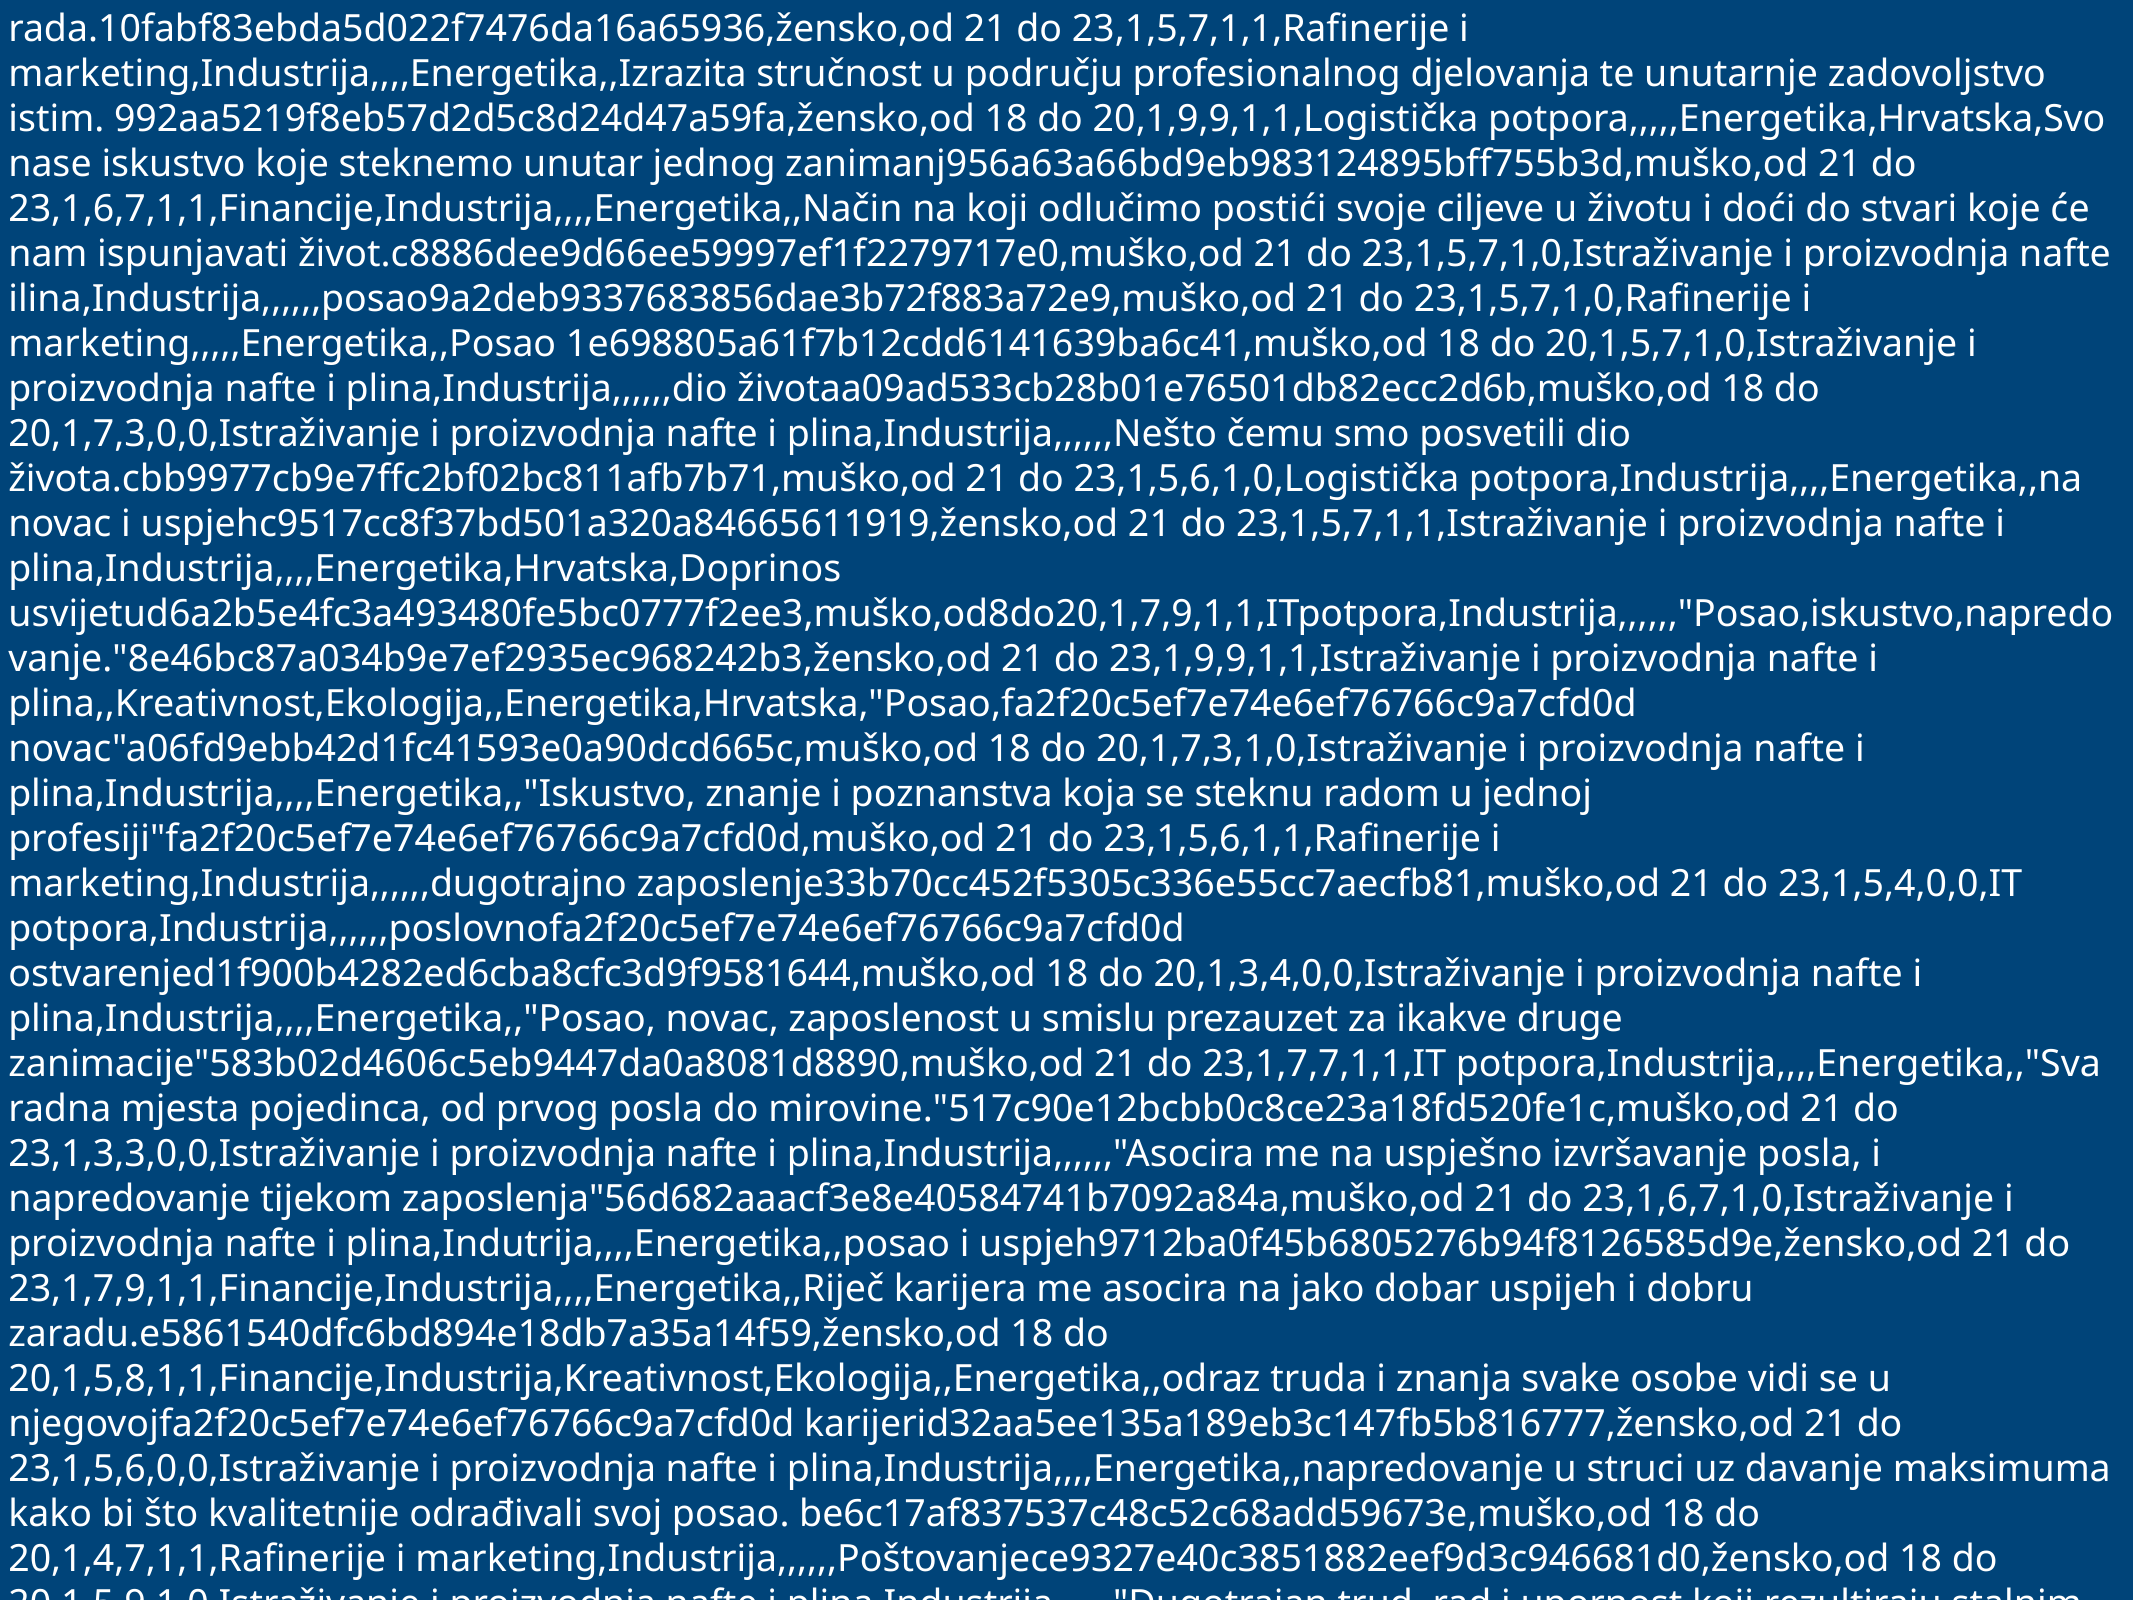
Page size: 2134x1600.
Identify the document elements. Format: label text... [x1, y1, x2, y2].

text_box rada.10fabf83ebda5d022f7476da16a65936,žensko,od 21 do 23,1,5,7,1,1,Rafinerije i marketing,Industrija,,,,Energetika,,Izrazita stručnost u području profesionalnog djelovanja te unutarnje zadovoljstvo istim. 992aa5219f8eb57d2d5c8d24d47a59fa,žensko,od 18 do 20,1,9,9,1,1,Logistička potpora,,,,,Energetika,Hrvatska,Svo nase iskustvo koje steknemo unutar jednog zanimanj956a63a66bd9eb983124895bff755b3d,muško,od 21 do 23,1,6,7,1,1,Financije,Industrija,,,,Energetika,,Način na koji odlučimo postići svoje ciljeve u životu i doći do stvari koje će nam ispunjavati život.c8886dee9d66ee59997ef1f2279717e0,muško,od 21 do 23,1,5,7,1,0,Istraživanje i proizvodnja nafte ilina,Industrija,,,,,,posao9a2deb9337683856dae3b72f883a72e9,muško,od 21 do 23,1,5,7,1,0,Rafinerije i marketing,,,,,Energetika,,Posao 1e698805a61f7b12cdd6141639ba6c41,muško,od 18 do 20,1,5,7,1,0,Istraživanje i proizvodnja nafte i plina,Industrija,,,,,,dio životaa09ad533cb28b01e76501db82ecc2d6b,muško,od 18 do 20,1,7,3,0,0,Istraživanje i proizvodnja nafte i plina,Industrija,,,,,,Nešto čemu smo posvetili dio života.cbb9977cb9e7ffc2bf02bc811afb7b71,muško,od 21 do 23,1,5,6,1,0,Logistička potpora,Industrija,,,,Energetika,,na novac i uspjehc9517cc8f37bd501a320a84665611919,žensko,od 21 do 23,1,5,7,1,1,Istraživanje i proizvodnja nafte i plina,Industrija,,,,Energetika,Hrvatska,Doprinos usvijetud6a2b5e4fc3a493480fe5bc0777f2ee3,muško,od8do20,1,7,9,1,1,ITpotpora,Industrija,,,,,,"Posao,iskustvo,napredovanje."8e46bc87a034b9e7ef2935ec968242b3,žensko,od 21 do 23,1,9,9,1,1,Istraživanje i proizvodnja nafte i plina,,Kreativnost,Ekologija,,Energetika,Hrvatska,"Posao,fa2f20c5ef7e74e6ef76766c9a7cfd0d novac"a06fd9ebb42d1fc41593e0a90dcd665c,muško,od 18 do 20,1,7,3,1,0,Istraživanje i proizvodnja nafte i plina,Industrija,,,,Energetika,,"Iskustvo, znanje i poznanstva koja se steknu radom u jednoj profesiji"fa2f20c5ef7e74e6ef76766c9a7cfd0d,muško,od 21 do 23,1,5,6,1,1,Rafinerije i marketing,Industrija,,,,,,dugotrajno zaposlenje33b70cc452f5305c336e55cc7aecfb81,muško,od 21 do 23,1,5,4,0,0,IT potpora,Industrija,,,,,,poslovnofa2f20c5ef7e74e6ef76766c9a7cfd0d ostvarenjed1f900b4282ed6cba8cfc3d9f9581644,muško,od 18 do 20,1,3,4,0,0,Istraživanje i proizvodnja nafte i plina,Industrija,,,,Energetika,,"Posao, novac, zaposlenost u smislu prezauzet za ikakve druge zanimacije"583b02d4606c5eb9447da0a8081d8890,muško,od 21 do 23,1,7,7,1,1,IT potpora,Industrija,,,,Energetika,,"Sva radna mjesta pojedinca, od prvog posla do mirovine."517c90e12bcbb0c8ce23a18fd520fe1c,muško,od 21 do 23,1,3,3,0,0,Istraživanje i proizvodnja nafte i plina,Industrija,,,,,,"Asocira me na uspješno izvršavanje posla, i napredovanje tijekom zaposlenja"56d682aaacf3e8e40584741b7092a84a,muško,od 21 do 23,1,6,7,1,0,Istraživanje i proizvodnja nafte i plina,Indutrija,,,,Energetika,,posao i uspjeh9712ba0f45b6805276b94f8126585d9e,žensko,od 21 do 23,1,7,9,1,1,Financije,Industrija,,,,Energetika,,Riječ karijera me asocira na jako dobar uspijeh i dobru zaradu.e5861540dfc6bd894e18db7a35a14f59,žensko,od 18 do 20,1,5,8,1,1,Financije,Industrija,Kreativnost,Ekologija,,Energetika,,odraz truda i znanja svake osobe vidi se u njegovojfa2f20c5ef7e74e6ef76766c9a7cfd0d karijerid32aa5ee135a189eb3c147fb5b816777,žensko,od 21 do 23,1,5,6,0,0,Istraživanje i proizvodnja nafte i plina,Industrija,,,,Energetika,,napredovanje u struci uz davanje maksimuma kako bi što kvalitetnije odrađivali svoj posao. be6c17af837537c48c52c68add59673e,muško,od 18 do 20,1,4,7,1,1,Rafinerije i marketing,Industrija,,,,,,Poštovanjece9327e40c3851882eef9d3c946681d0,žensko,od 18 do 20,1,5,9,1,0,Istraživanje i proizvodnja nafte i plina,Industrija,,,,,,"Dugotrajan trud, rad i upornost koji rezultiraju stalnim napredovanjem u poslu i dobrom zaradom."d0c7f9b8e1c3a6905c4aeecddcfdcbd1,muško,od 18 do 20,1,6,7,1,0,IT potpora,Industrija,,,Znanost,Energetika,,Poslovni put i razvoj pojedincaed7c59927c0d187d4f60befee345a011,žensko,od 21 do 23,1,5,4,1,1,Istraživanje i proizvodnja nafte i plina,Industrija,,Ekologija,,Energetika,,"rijec karijera me asocirna na to da nakon faksa, ili srednje skole se zaposlis na nekom mjestu i posvetis se tom radnom mjestu ucinis posao, sebe boljim"8863e0daa68b15126c662f670ea40bc1,muško,od 21 dofa2f20c5ef7e74e6ef76766c9a7cfd0d 23,1,5,7,1,1,ITfa2f20c5ef7e74e6ef76766c9a7cfd0dpotpora,,,,,Energetika,,novac45a1b9310e6a311c2acac22542ab1eb,muško,od 18 do 20,1,5,5,1,1,Istraživanje i proizvodnja nafte i plina,Industrija,,,,,,Stalno zaposlenje po završetku RGNF-a. 771840ff935912cb29f1463f23a2b0ca,žensko,od 18 do 20,1,5,9,1,1,Istraživanje i proizvodnja nafte i plina,Industrija,,,Znanost,,,"Neophodan pojam u životu. Ako je imaš, car si, ako ne, ..."757ff0ef9a6e2bad680ac84958692abd,muško,od 18 do 20,1,5,6,1,1,IT potpora,Industrija,,,,Energetika,,Obavljanje poslova u zamjenu za novac.7d4d90e14d0b2d9abc20b5fbfe052457,muško,od 18 do 20,1,5,1,0,0,Logistička potpora,Industrija,,,,Energetika,,radfa2f20c5ef7e74e6ef76766c9a7cf0dfa2f20c5ef7e74e6ef76766c9a7cfd0dfa2f20c5ef7e74e6ef76766c9a7cfd0dfa2f20c5ef7e74e6ef76766c9a7cfd0d [0, 0, 2134, 1600]
